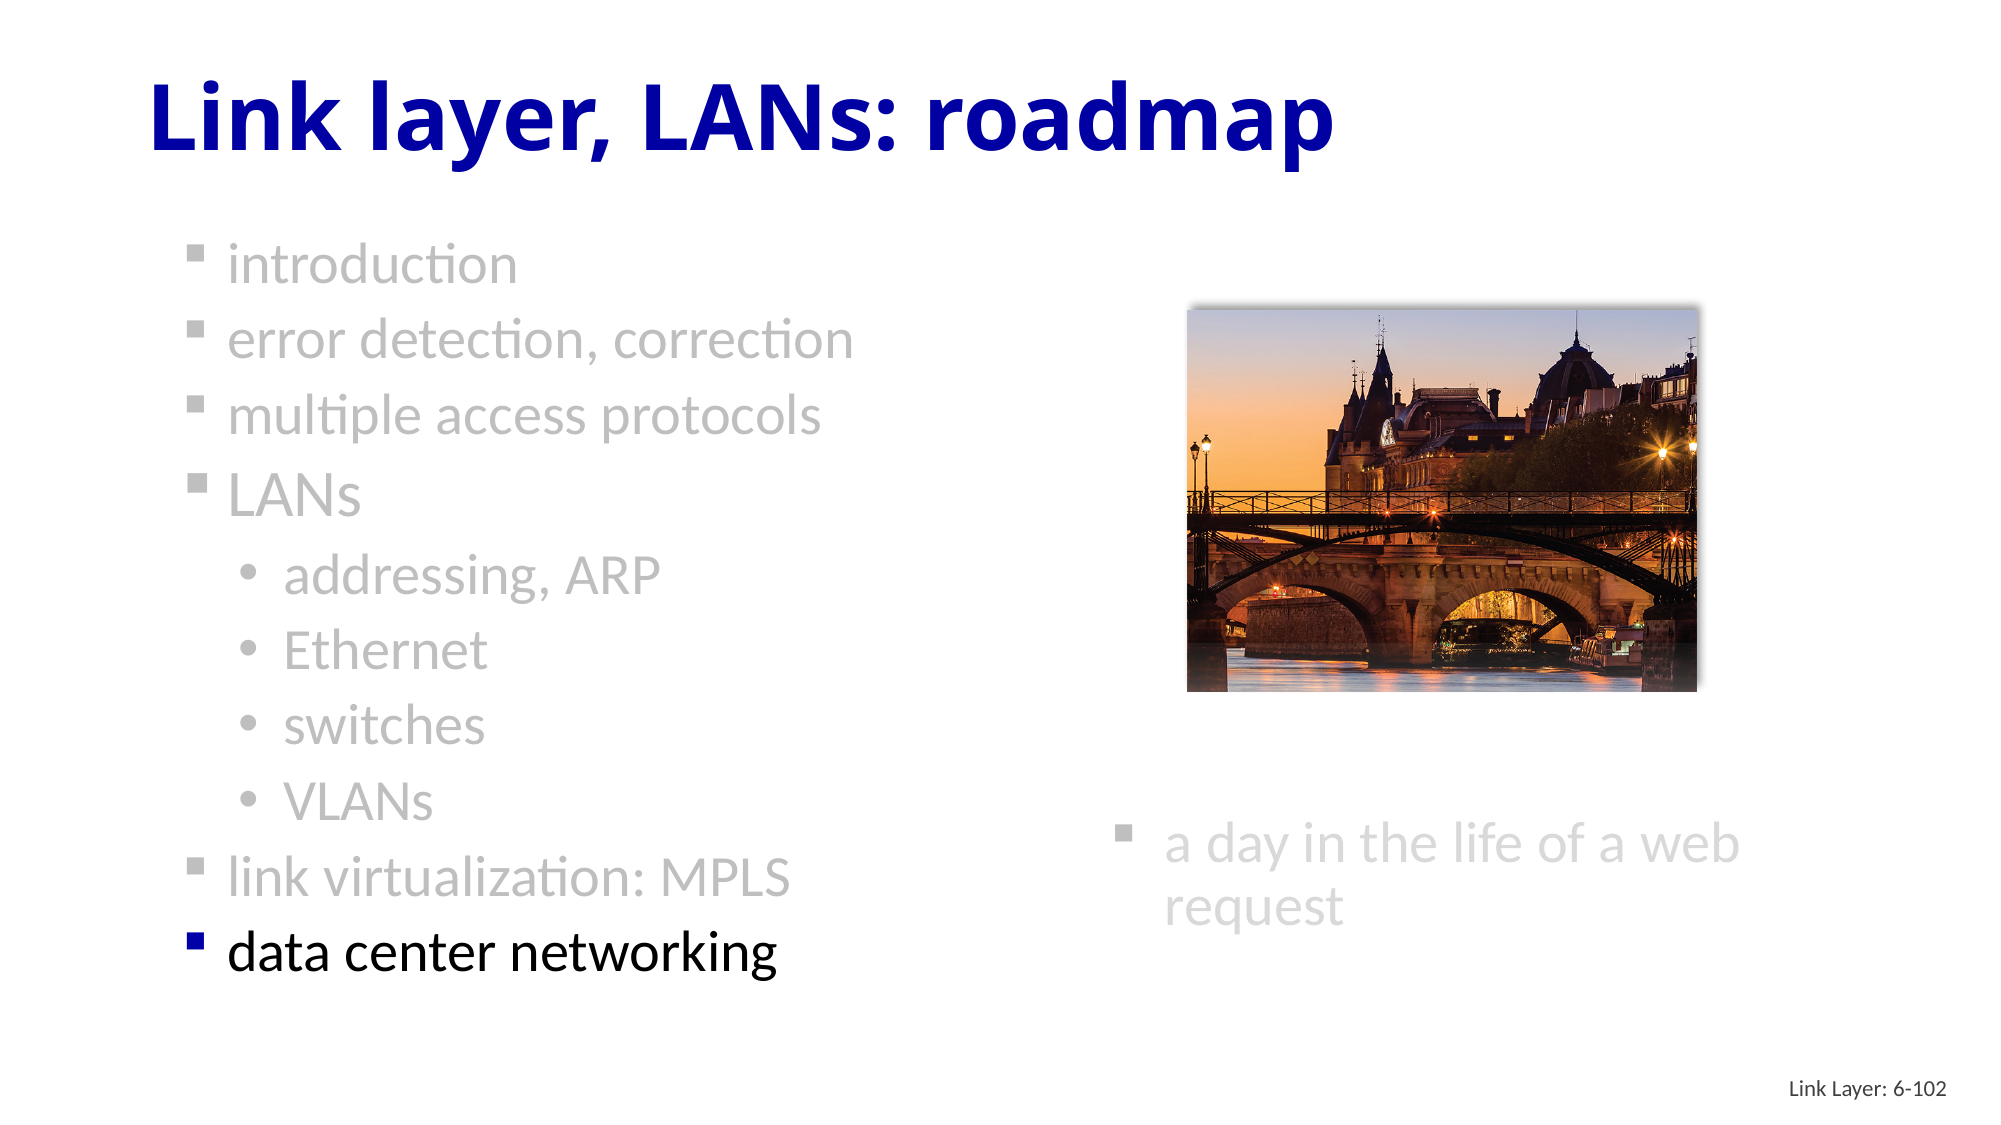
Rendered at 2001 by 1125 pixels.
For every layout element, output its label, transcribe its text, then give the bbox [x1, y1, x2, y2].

text_box a day in the life of a web request [1080, 804, 1907, 966]
title Link layer, LANs: roadmap [131, 47, 1856, 195]
text_box introduction error detection, correction multiple access protocols LANs addressing, ARP Ethernet switches VLANs link virtualization: MPLS data center networking [165, 225, 1080, 1053]
slide_number Link Layer: 6-102 [1512, 1056, 1963, 1117]
picture [1187, 310, 1697, 692]
